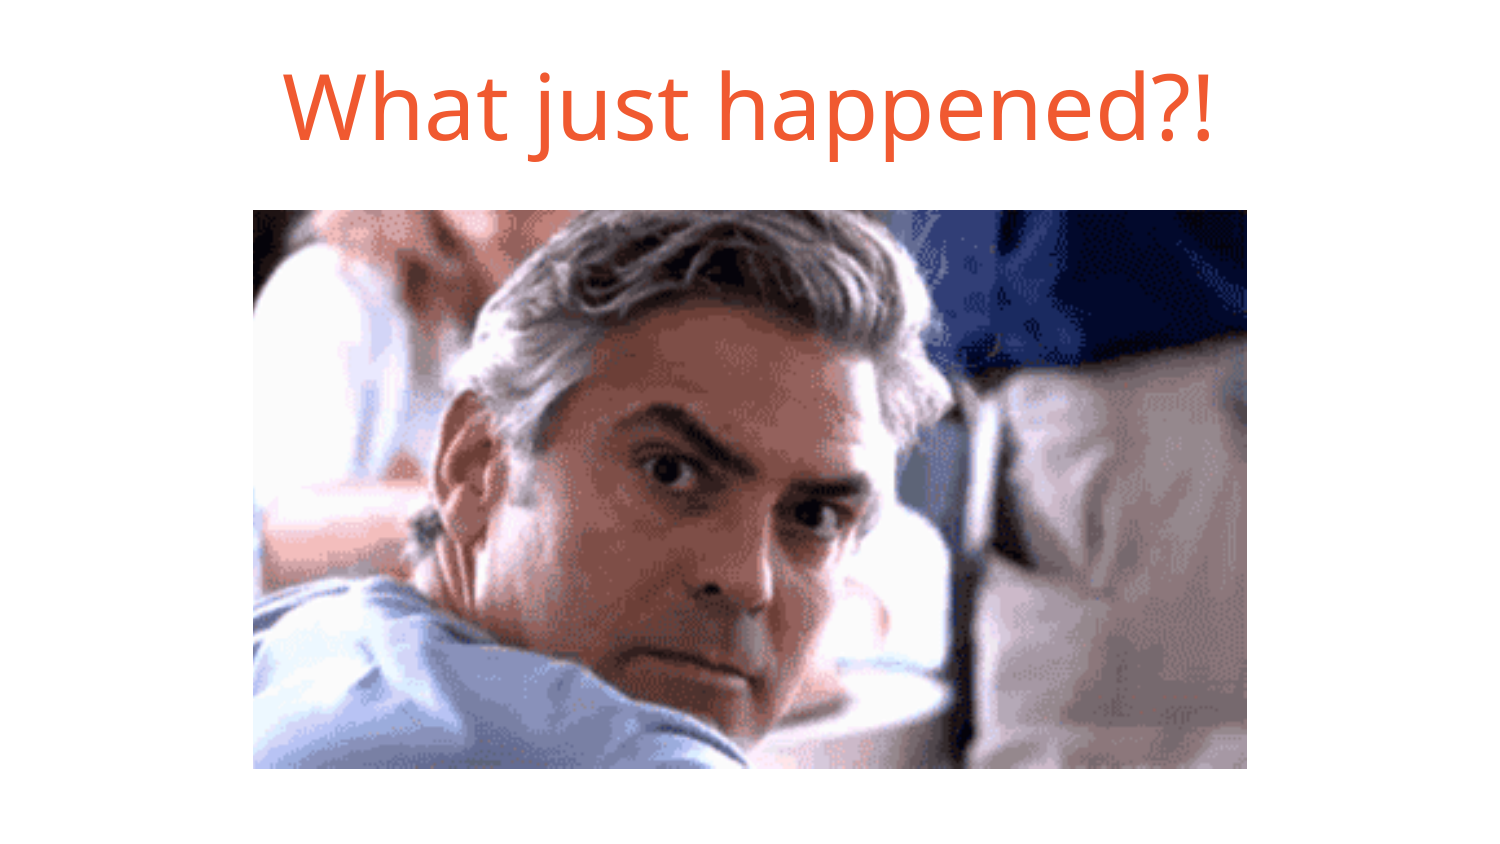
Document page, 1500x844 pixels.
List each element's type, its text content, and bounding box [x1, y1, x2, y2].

picture [253, 209, 1247, 769]
title What just happened?! [75, 33, 1425, 175]
